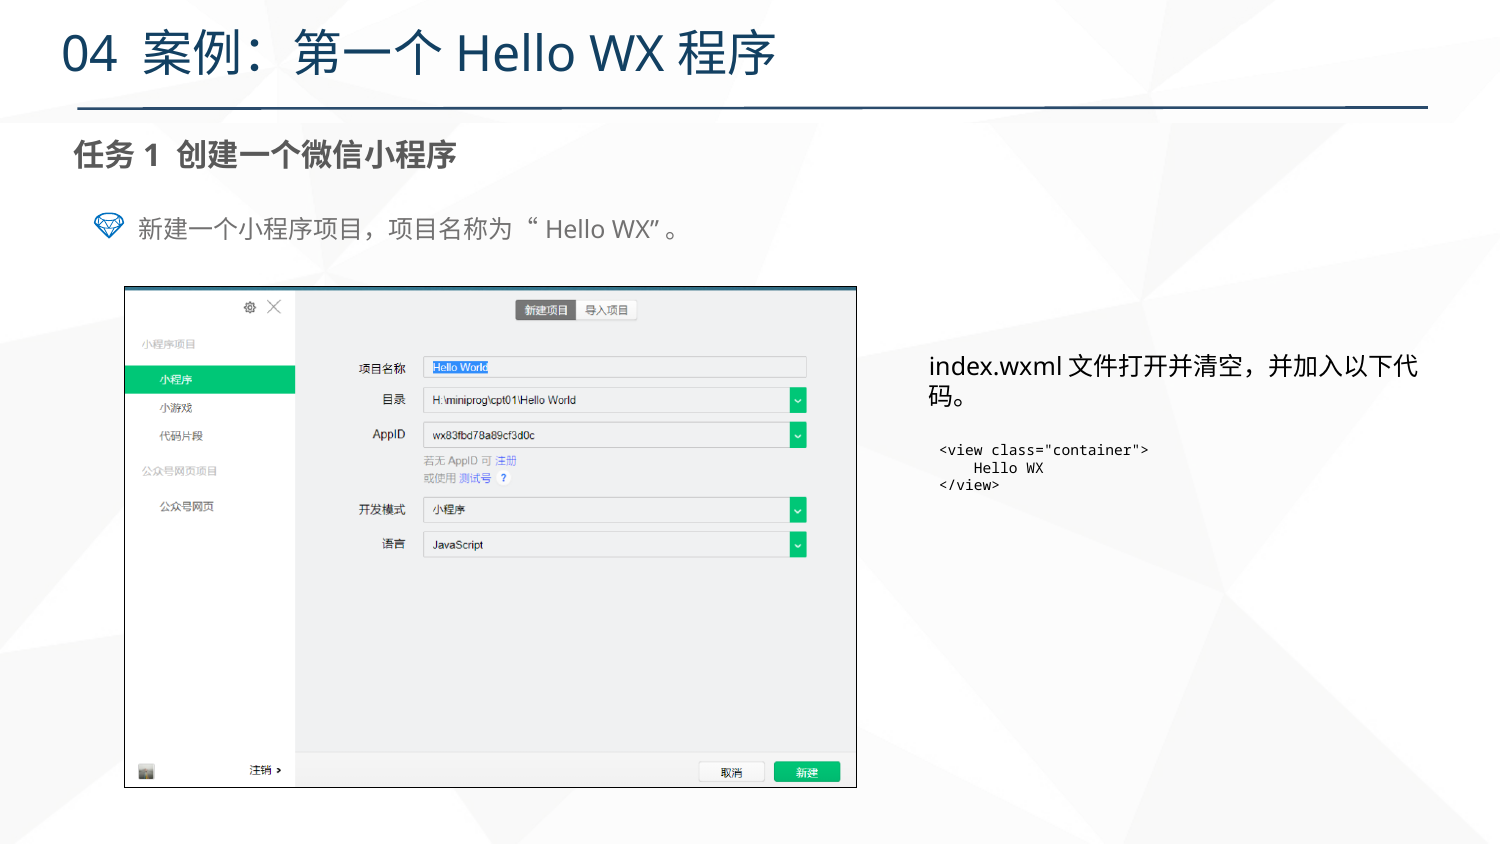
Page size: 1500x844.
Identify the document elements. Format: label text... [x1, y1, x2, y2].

text_box 任务1 创建一个微信小程序 [61, 129, 485, 179]
text_box <view class="container"> Hello WX </view> [924, 433, 1249, 501]
title 04 案例：第一个Hello WX程序 [49, 22, 1344, 92]
text_box index.wxml文件打开并清空，并加入以下代码。 [913, 342, 1453, 418]
picture [124, 286, 857, 788]
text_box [93, 200, 1461, 252]
picture [0, 0, 1500, 123]
